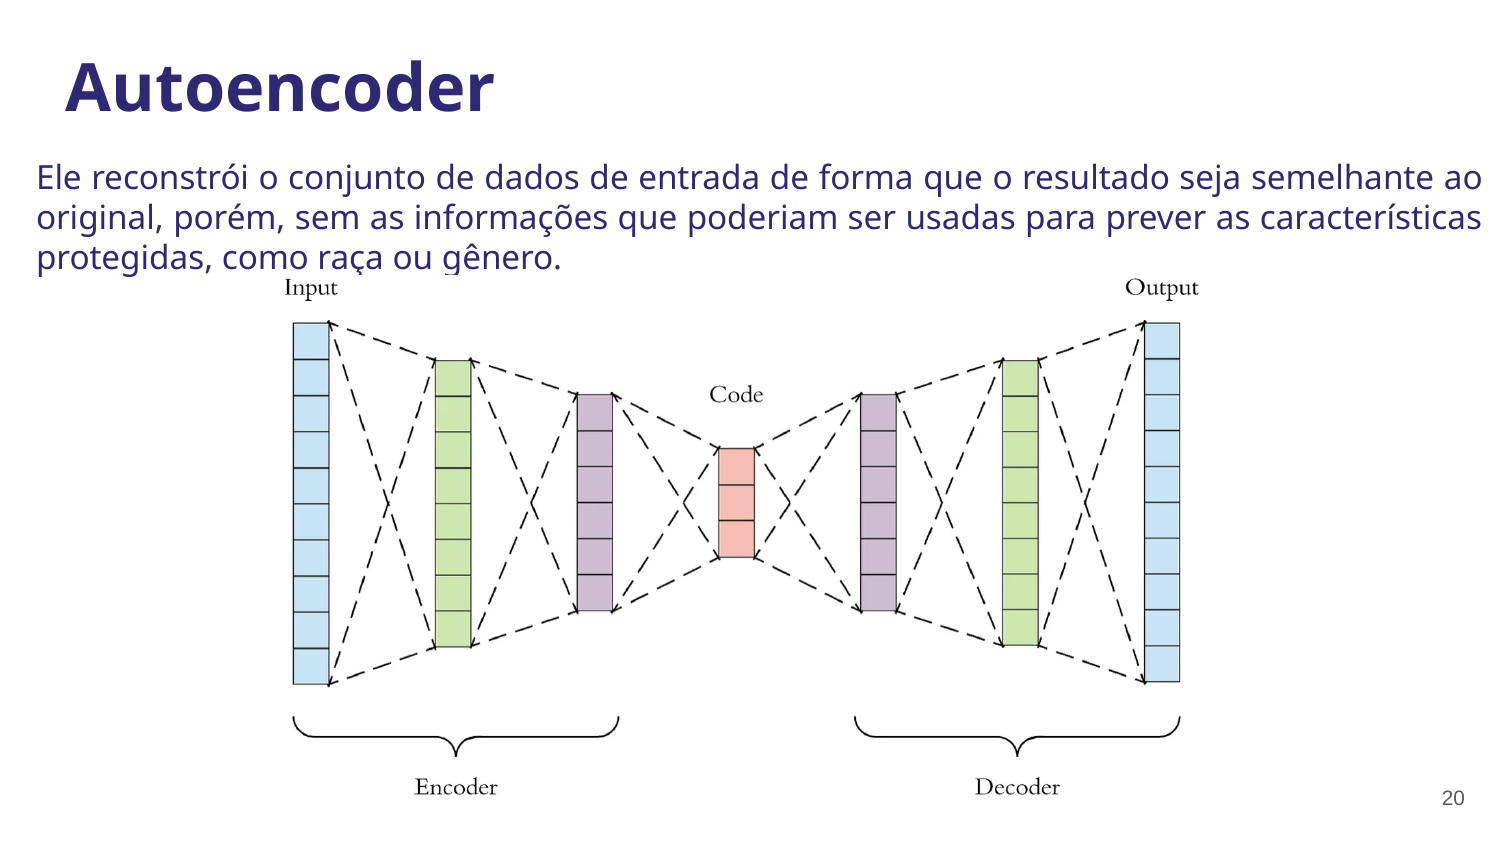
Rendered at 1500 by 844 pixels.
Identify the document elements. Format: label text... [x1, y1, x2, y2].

title Autoencoder [50, 0, 1448, 120]
picture [270, 275, 1208, 807]
title Ele reconstrói o conjunto de dados de entrada de forma que o resultado seja semelhante ao original, porém, sem as informações que poderiam ser usadas para prever as características protegidas, como raça ou gênero. [21, 120, 1500, 292]
slide_number ‹#› [1389, 764, 1480, 830]
